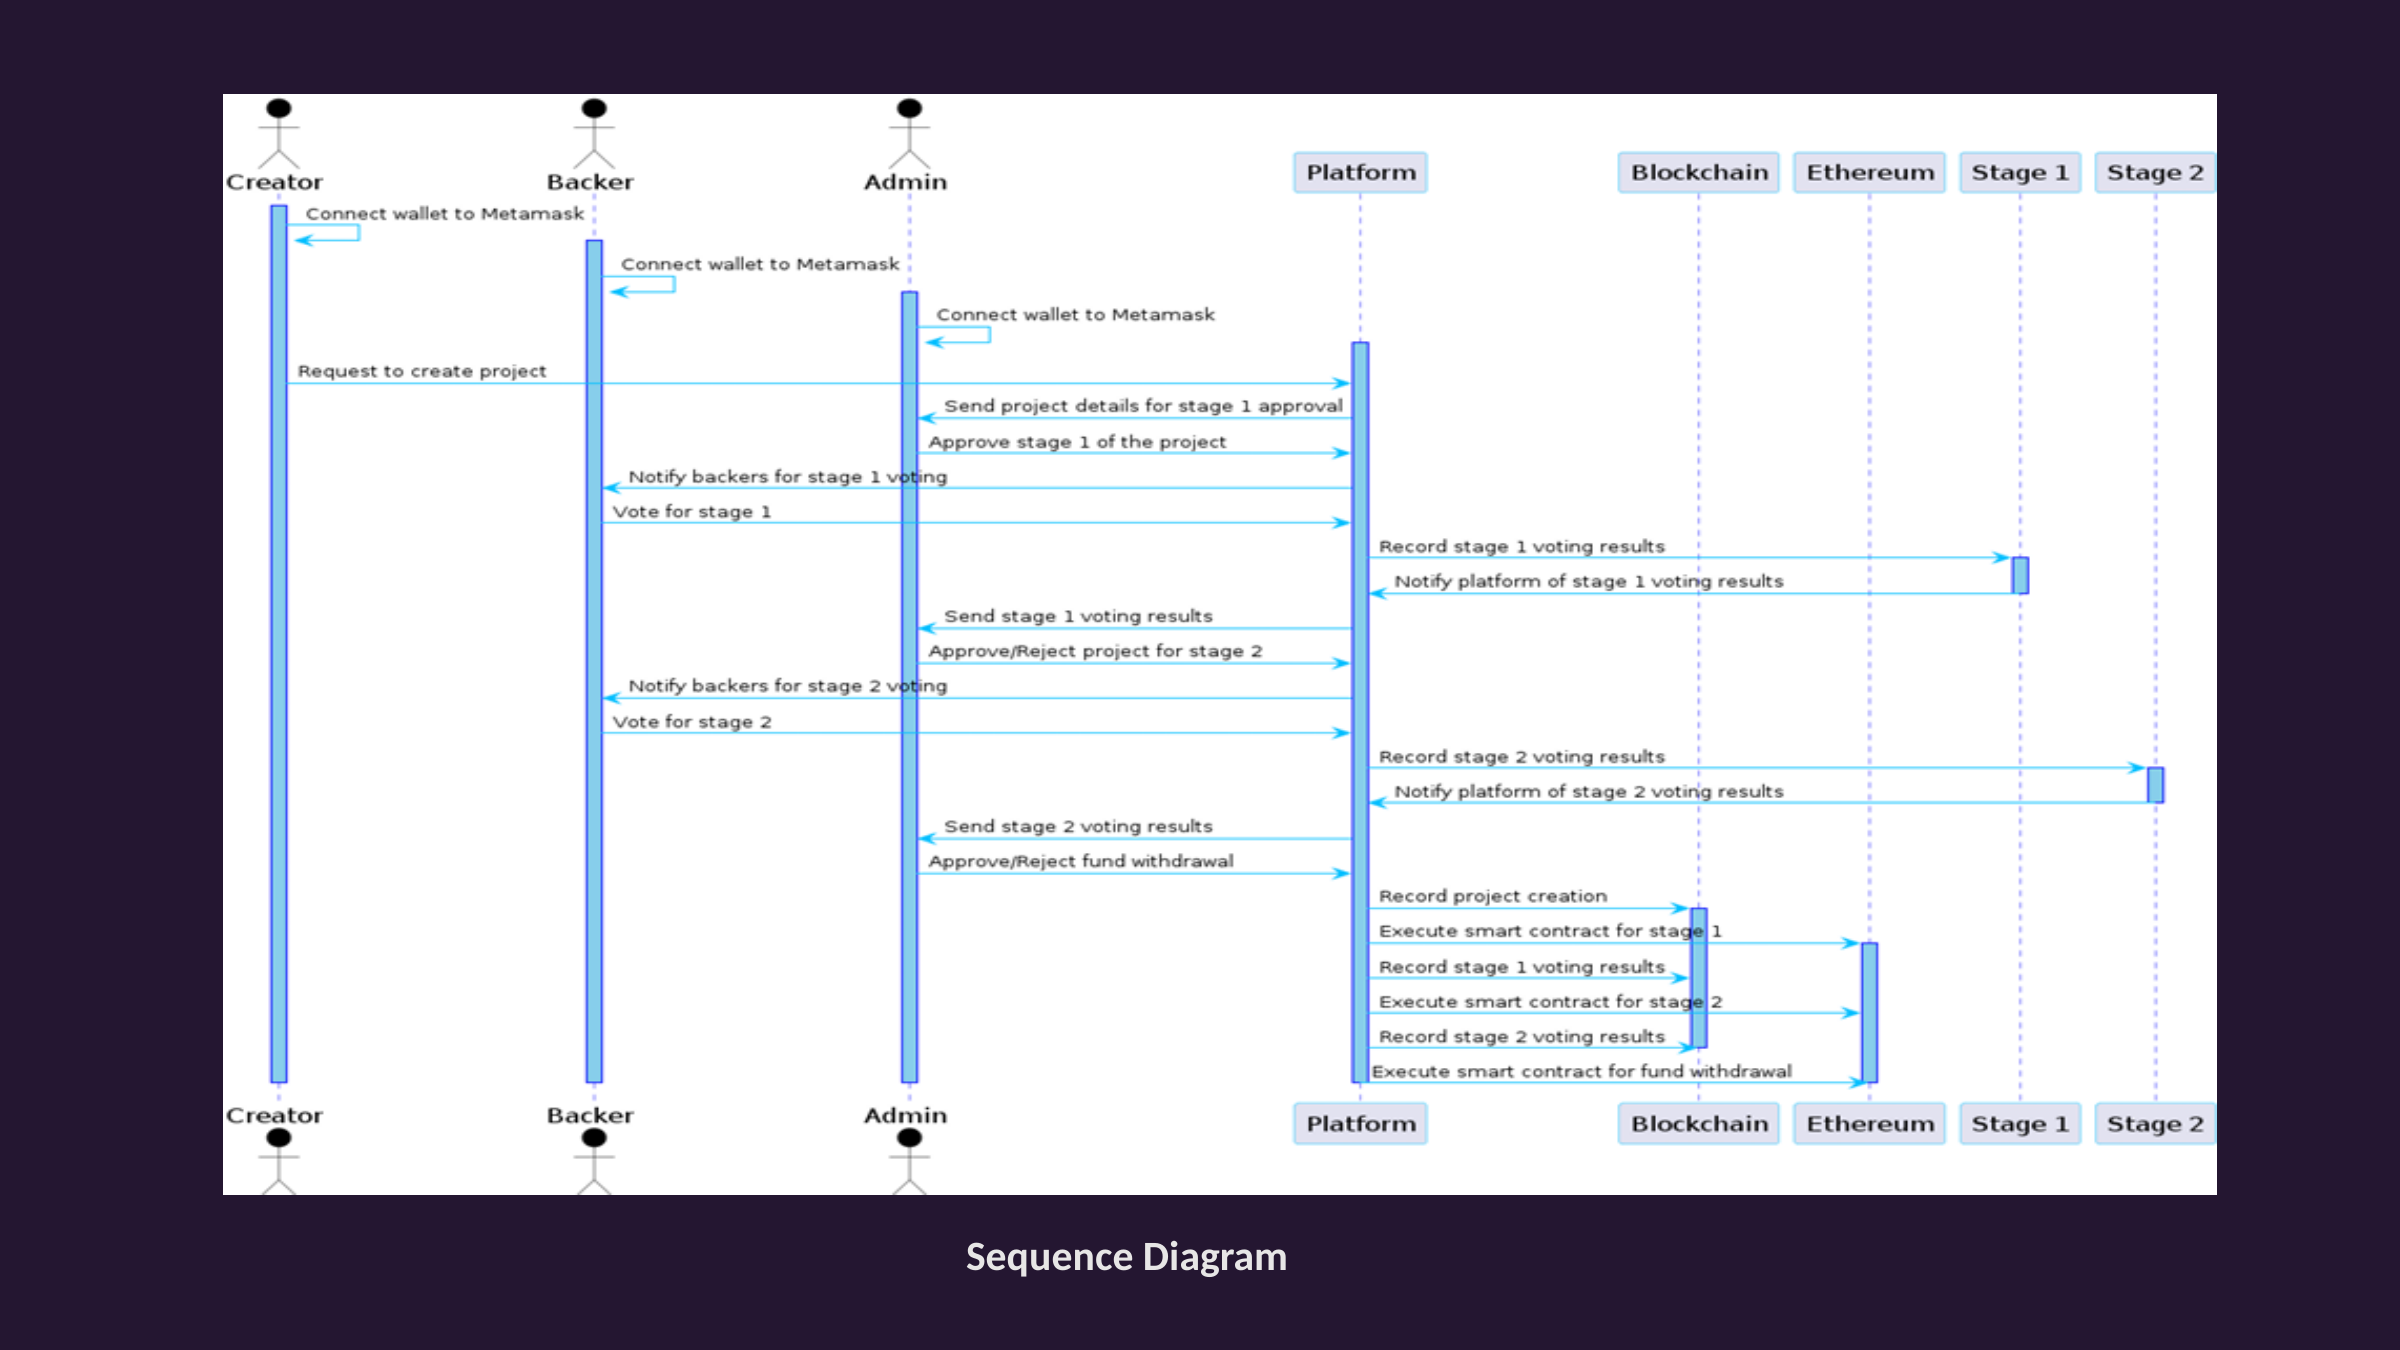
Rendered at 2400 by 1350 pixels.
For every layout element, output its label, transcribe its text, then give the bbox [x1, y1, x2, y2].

picture [223, 94, 2217, 1195]
text_box Sequence Diagram [951, 1221, 1573, 1287]
text_box [0, 0, 2400, 1350]
